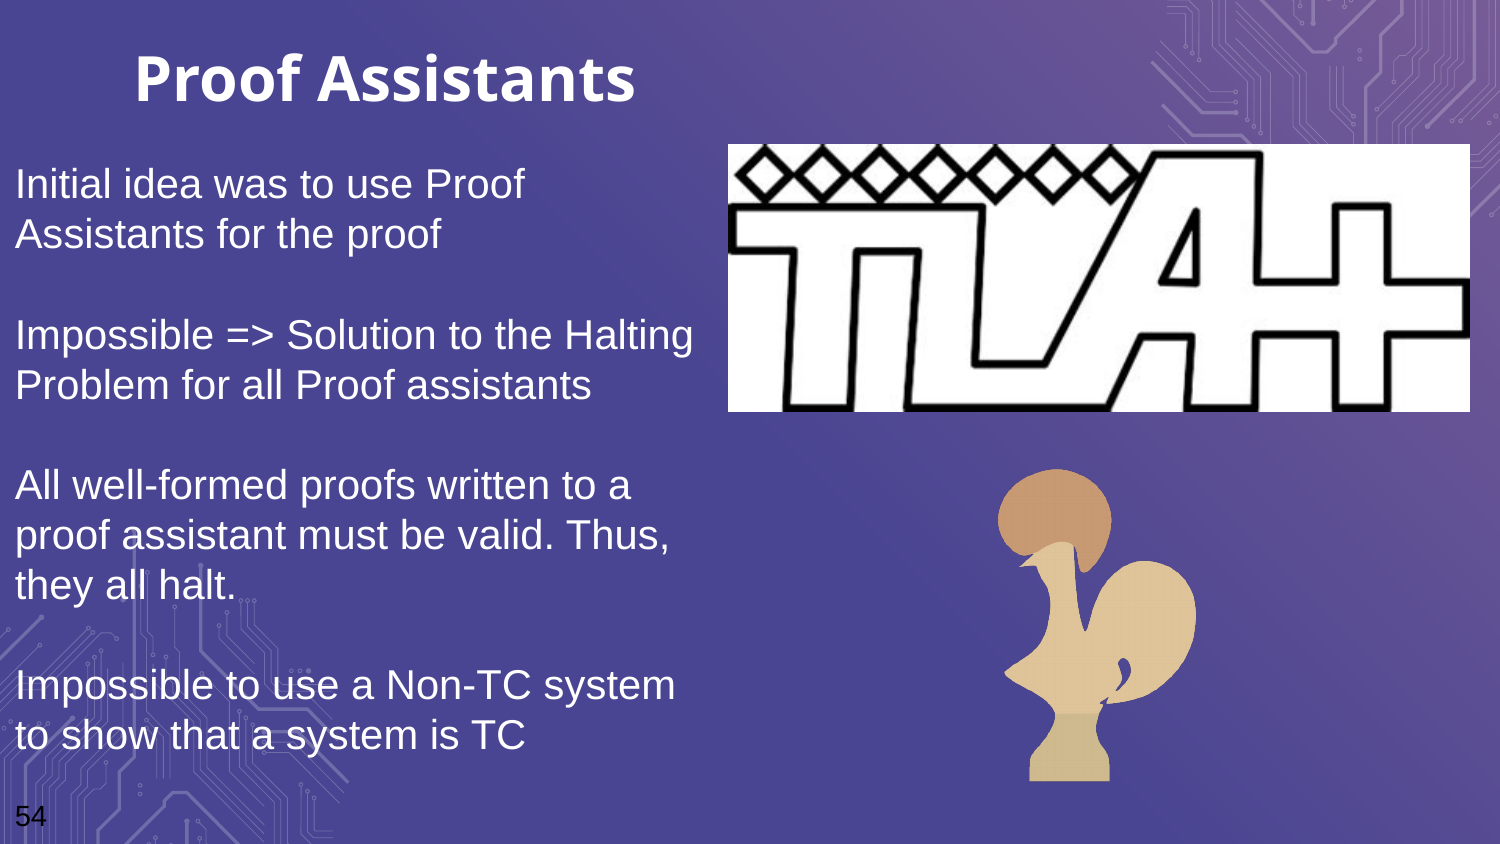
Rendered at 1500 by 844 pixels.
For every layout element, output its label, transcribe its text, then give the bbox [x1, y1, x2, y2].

title Proof Assistants [118, 24, 1382, 115]
picture [728, 144, 1470, 412]
picture [982, 441, 1216, 817]
text_box 54 [0, 789, 113, 840]
text_box Initial idea was to use Proof Assistants for the proof Impossible => Solution to the Halting Problem for all Proof assistants All well-formed proofs written to a proof assistant must be valid. Thus, they all halt. Impossible to use a Non-TC system to show that a system is TC [0, 149, 719, 765]
